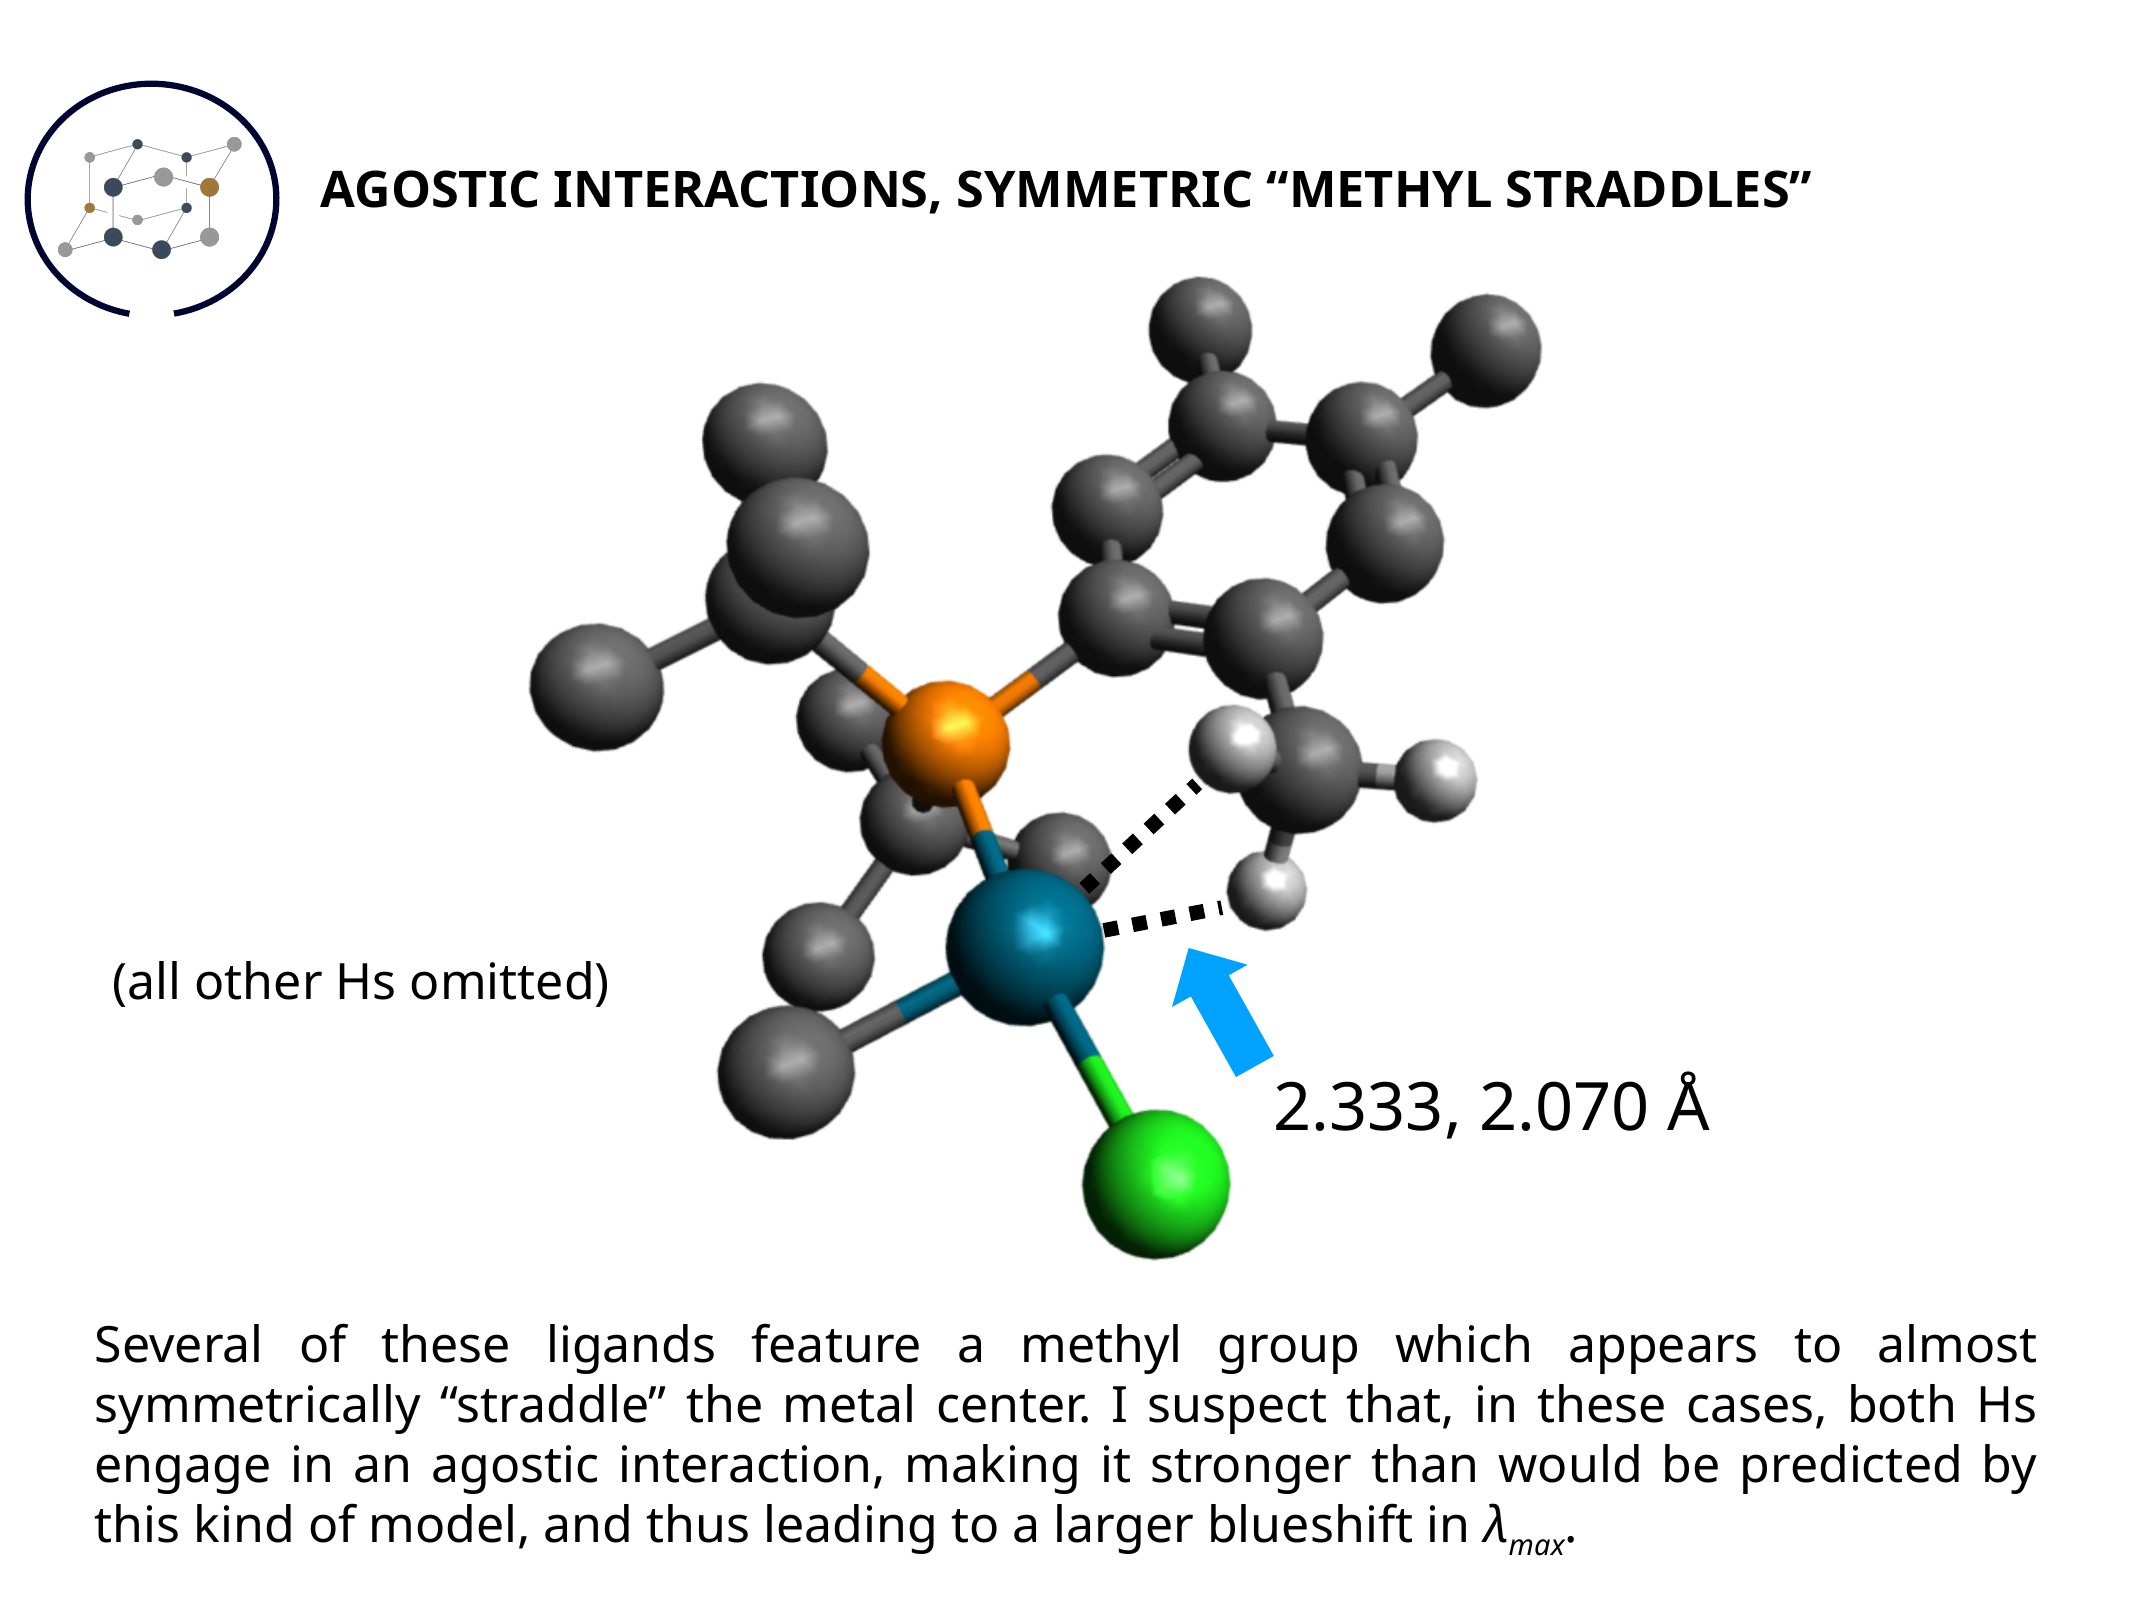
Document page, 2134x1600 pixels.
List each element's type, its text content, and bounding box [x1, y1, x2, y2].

text_box (all other Hs omitted) [93, 941, 525, 1019]
picture [525, 266, 1549, 1276]
picture [57, 136, 242, 260]
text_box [1103, 907, 1223, 931]
text_box AGOSTIC INTERACTIONS, SYMMETRIC “METHYL STRADDLES” [315, 152, 2134, 223]
text_box Several of these ligands feature a methyl group which appears to almost symmetrically “straddle” the metal center. I suspect that, in these cases, both Hs engage in an agostic interaction, making it stronger than would be predicted by this kind of model, and thus leading to a larger blueshift in λmax. [86, 1304, 2047, 1570]
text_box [1084, 783, 1198, 889]
text_box 2.333, 2.070 Å [1549, 1055, 1728, 1153]
